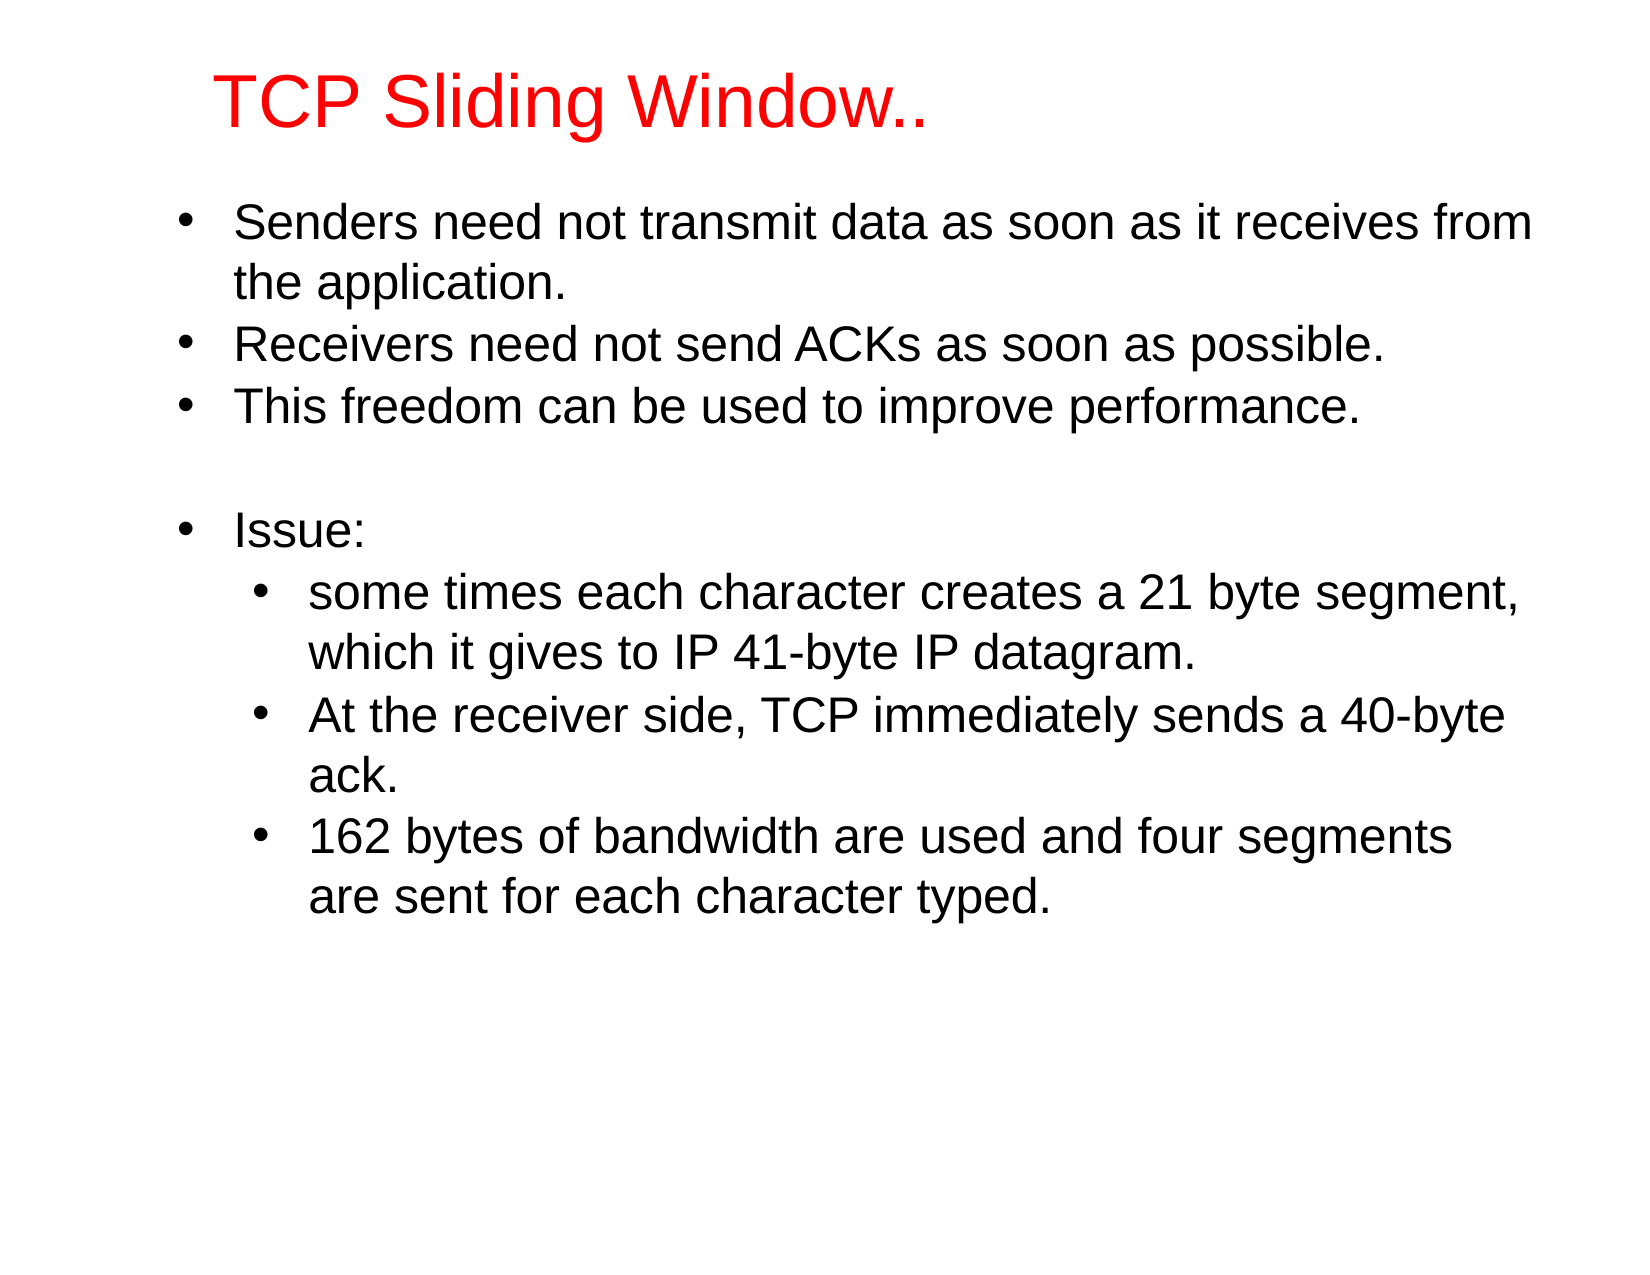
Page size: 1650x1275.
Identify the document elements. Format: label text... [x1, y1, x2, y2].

text_box Senders need not transmit data as soon as it receives from the application. Receivers need not send ACKs as soon as possible. This freedom can be used to improve performance. Issue: some times each character creates a 21 byte segment, which it gives to IP 41-byte IP datagram. At the receiver side, TCP immediately sends a 40-byte ack. 162 bytes of bandwidth are used and four segments are sent for each character typed. [174, 187, 1538, 987]
text_box TCP Sliding Window.. [210, 50, 1398, 143]
